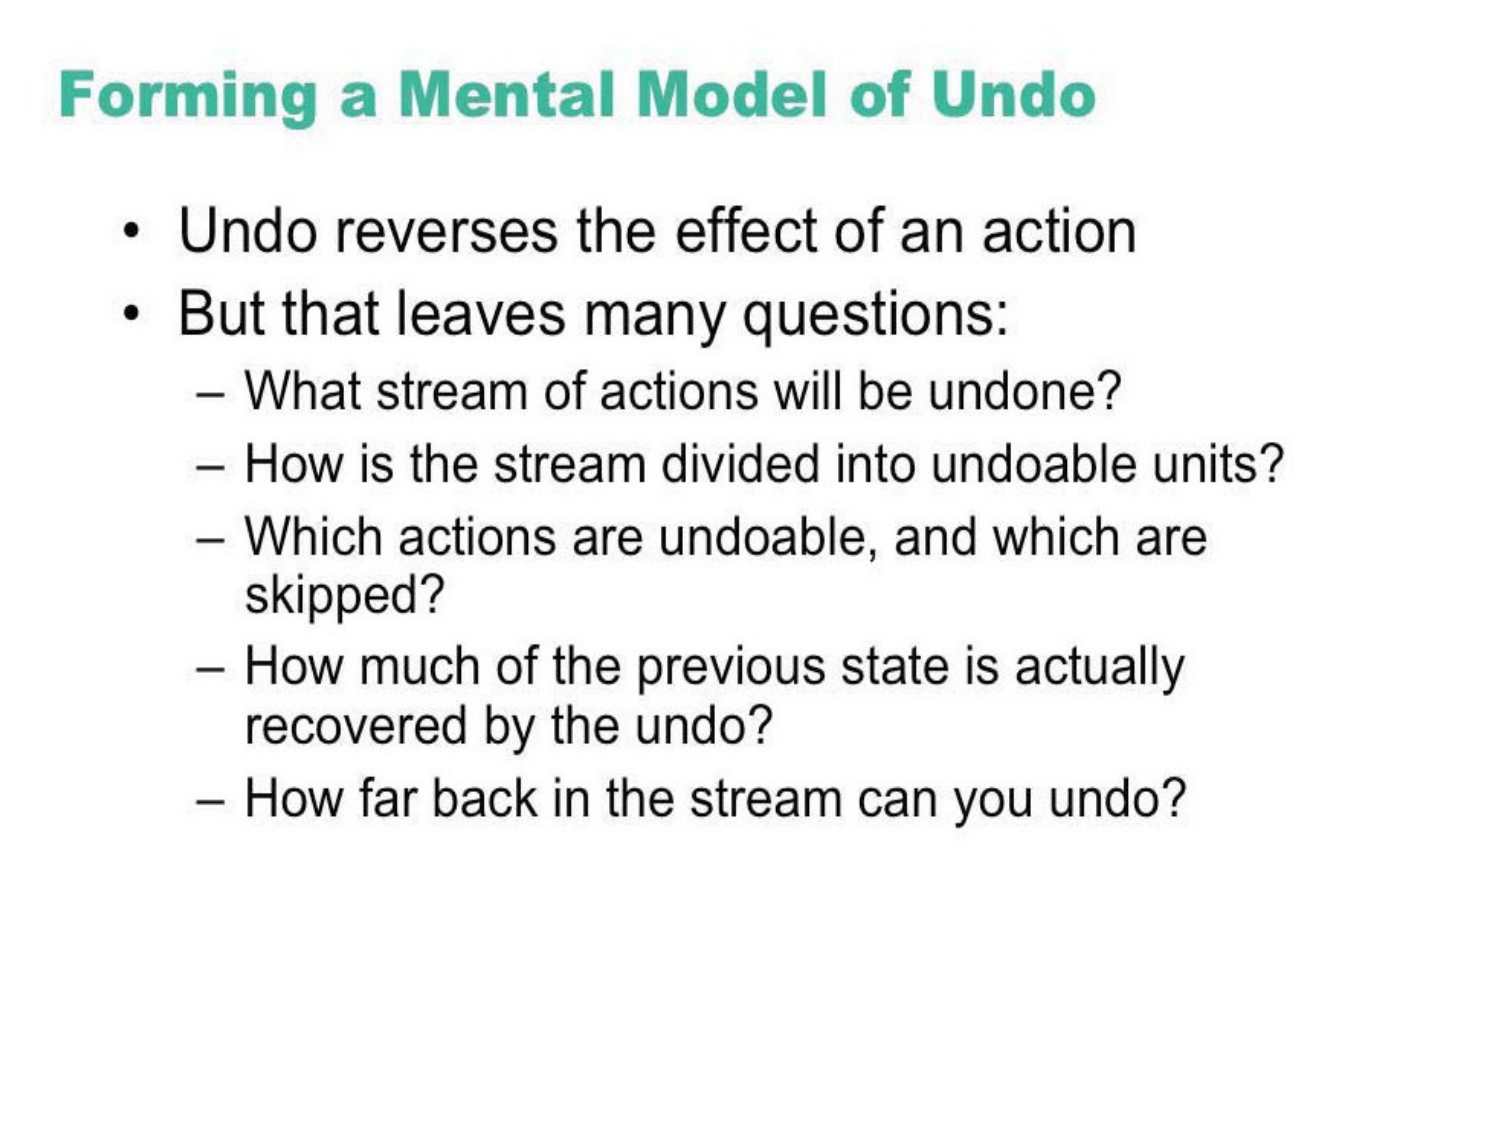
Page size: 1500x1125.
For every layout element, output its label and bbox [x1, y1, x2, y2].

text_box [0, 0, 1498, 1123]
